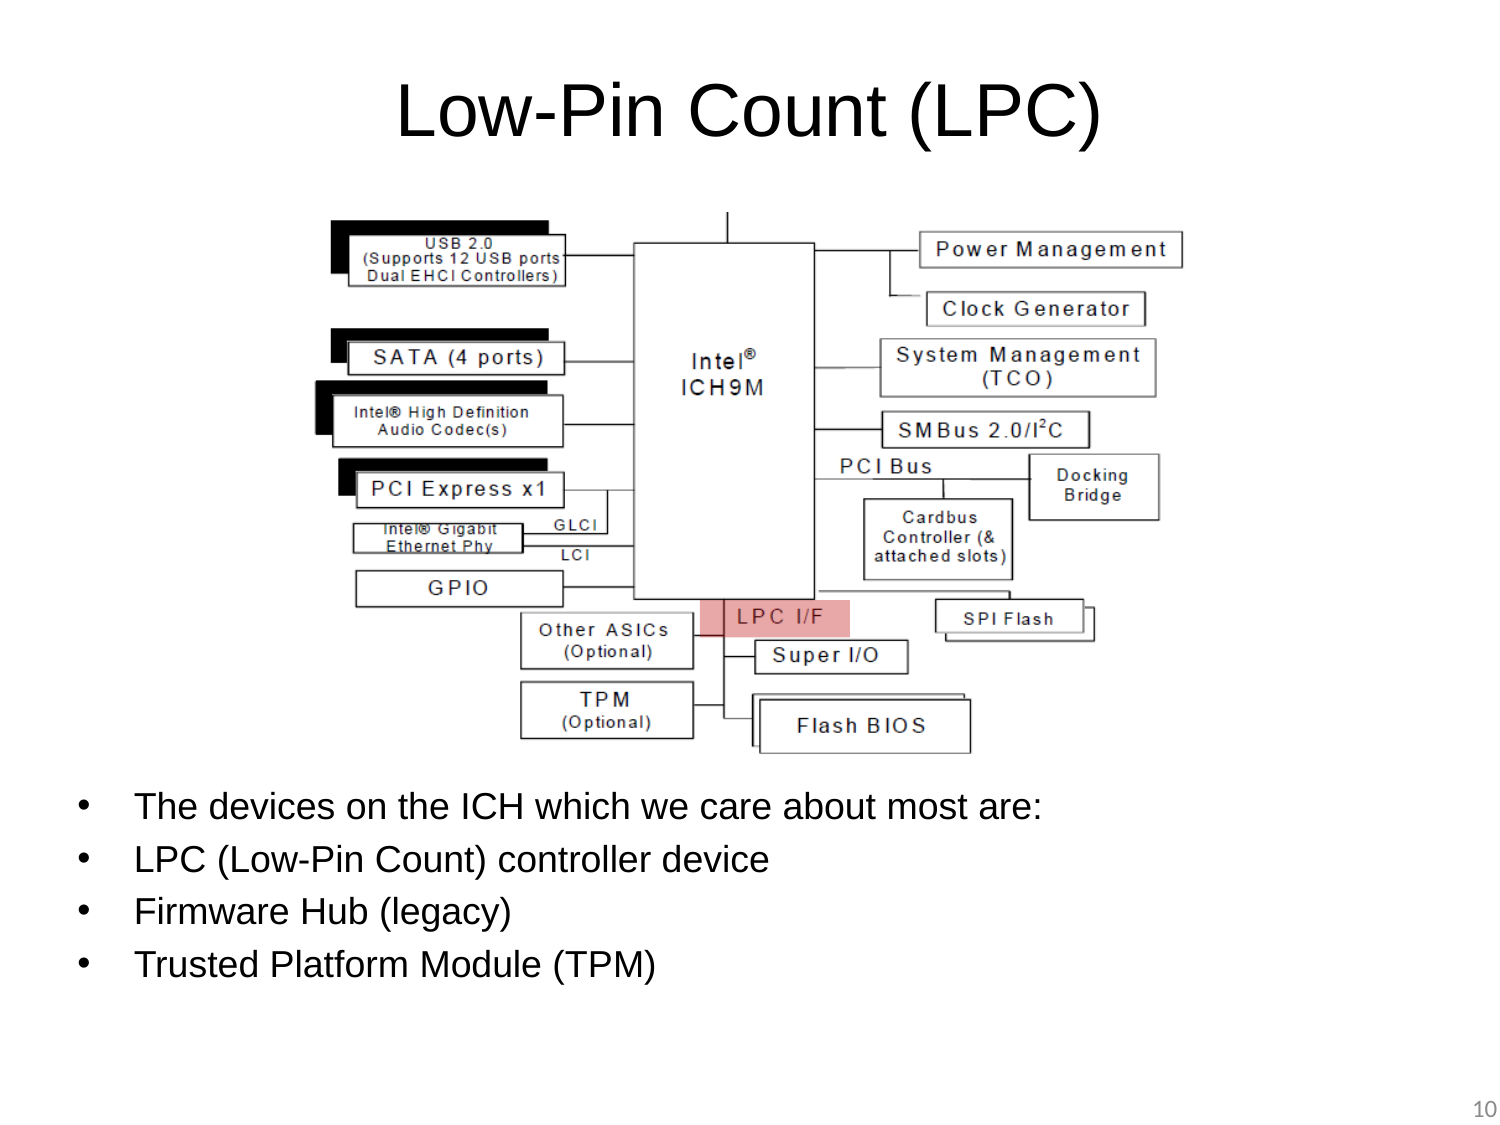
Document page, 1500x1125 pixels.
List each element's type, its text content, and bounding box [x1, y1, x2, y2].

title Low-Pin Count (LPC) [75, 12, 1425, 200]
list The devices on the ICH which we care about most are: LPC (Low-Pin Count) controller device Firmware Hub (legacy) Trusted Platform Module (TPM) [62, 774, 1463, 1113]
slide_number 10 [1162, 1077, 1500, 1125]
picture [299, 212, 1195, 759]
